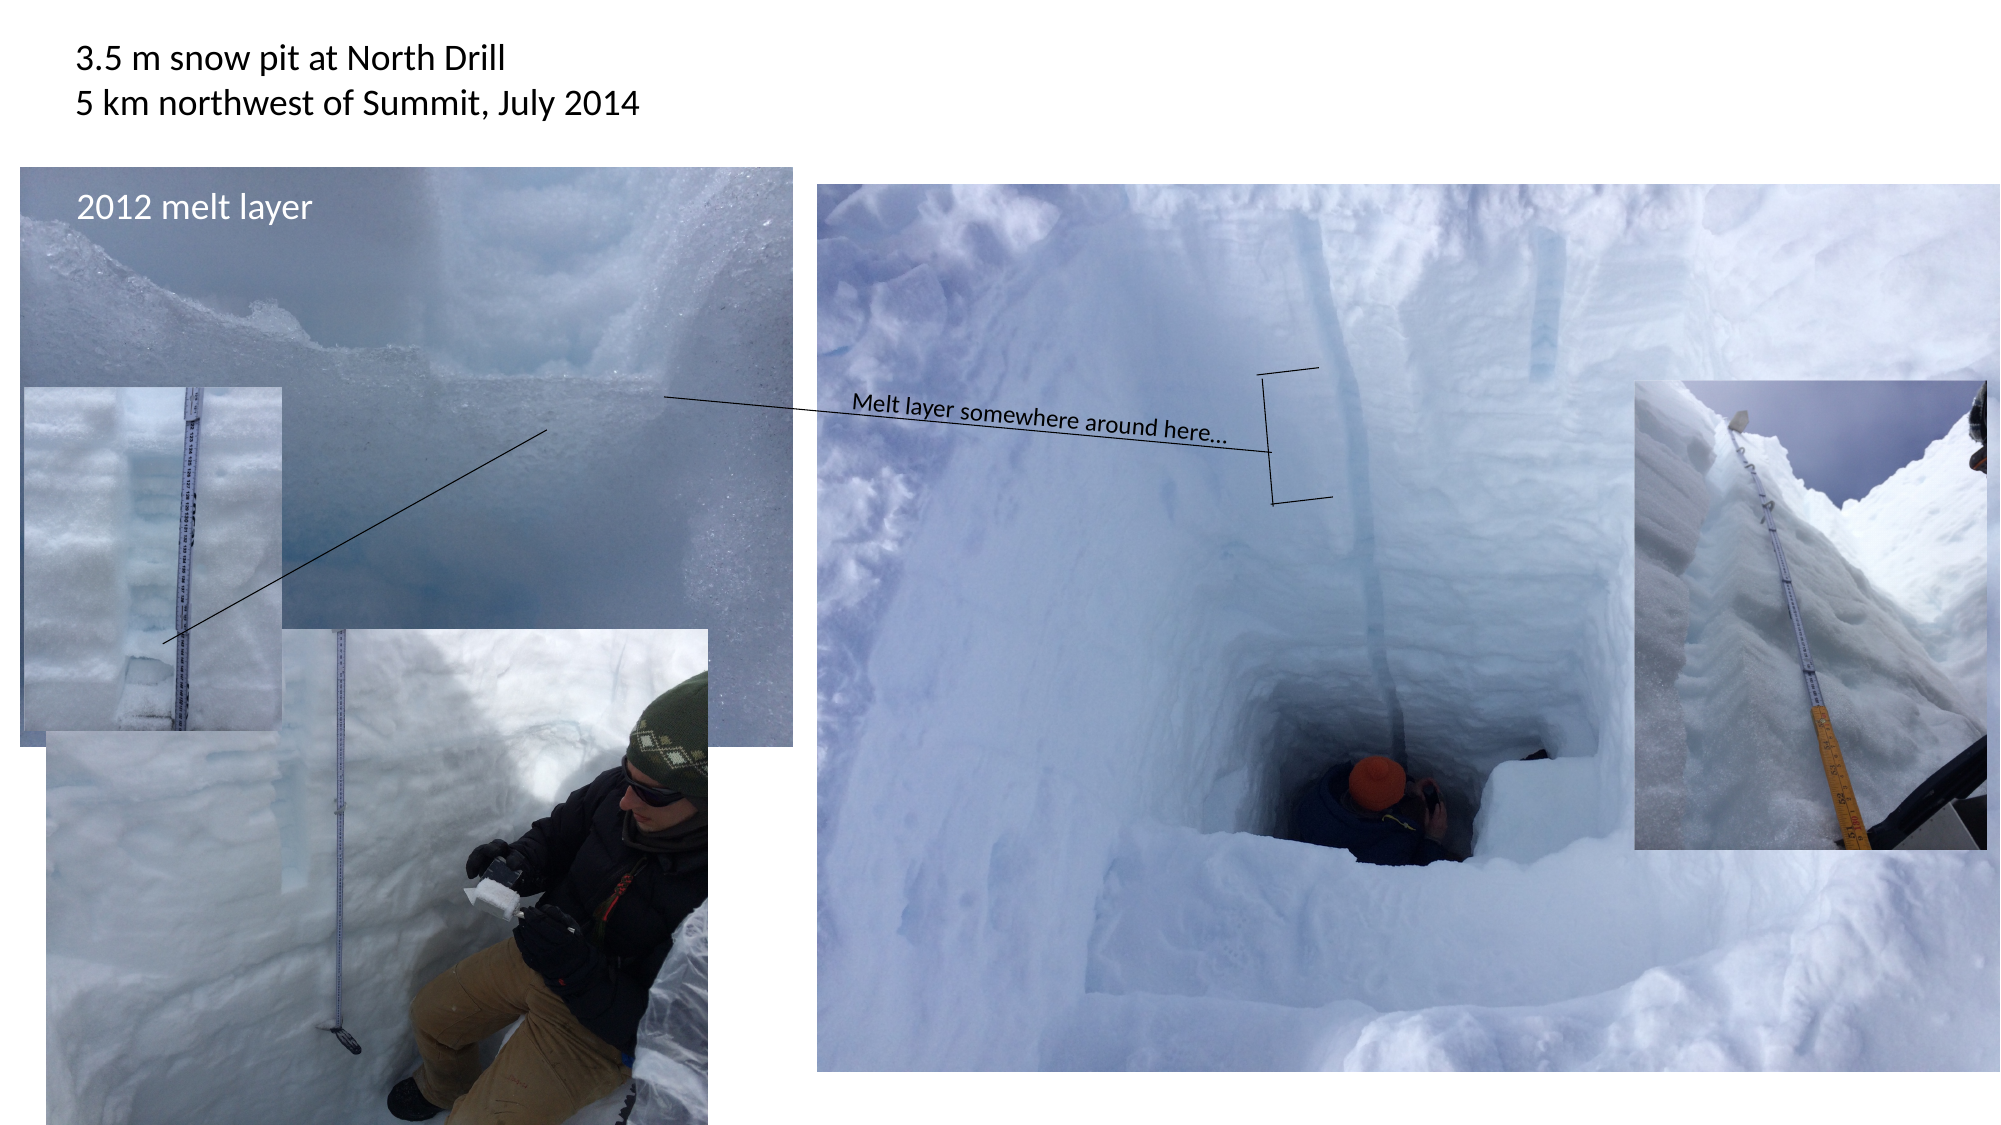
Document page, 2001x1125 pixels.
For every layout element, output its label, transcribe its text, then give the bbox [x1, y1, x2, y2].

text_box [663, 396, 1272, 453]
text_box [1256, 367, 1319, 375]
picture [817, 184, 2000, 1072]
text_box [1262, 378, 1274, 507]
text_box 3.5 m snow pit at North Drill 5 km northwest of Summit, July 2014 [60, 25, 1221, 131]
picture [0, 166, 793, 1125]
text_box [1274, 496, 1333, 505]
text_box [162, 429, 547, 644]
